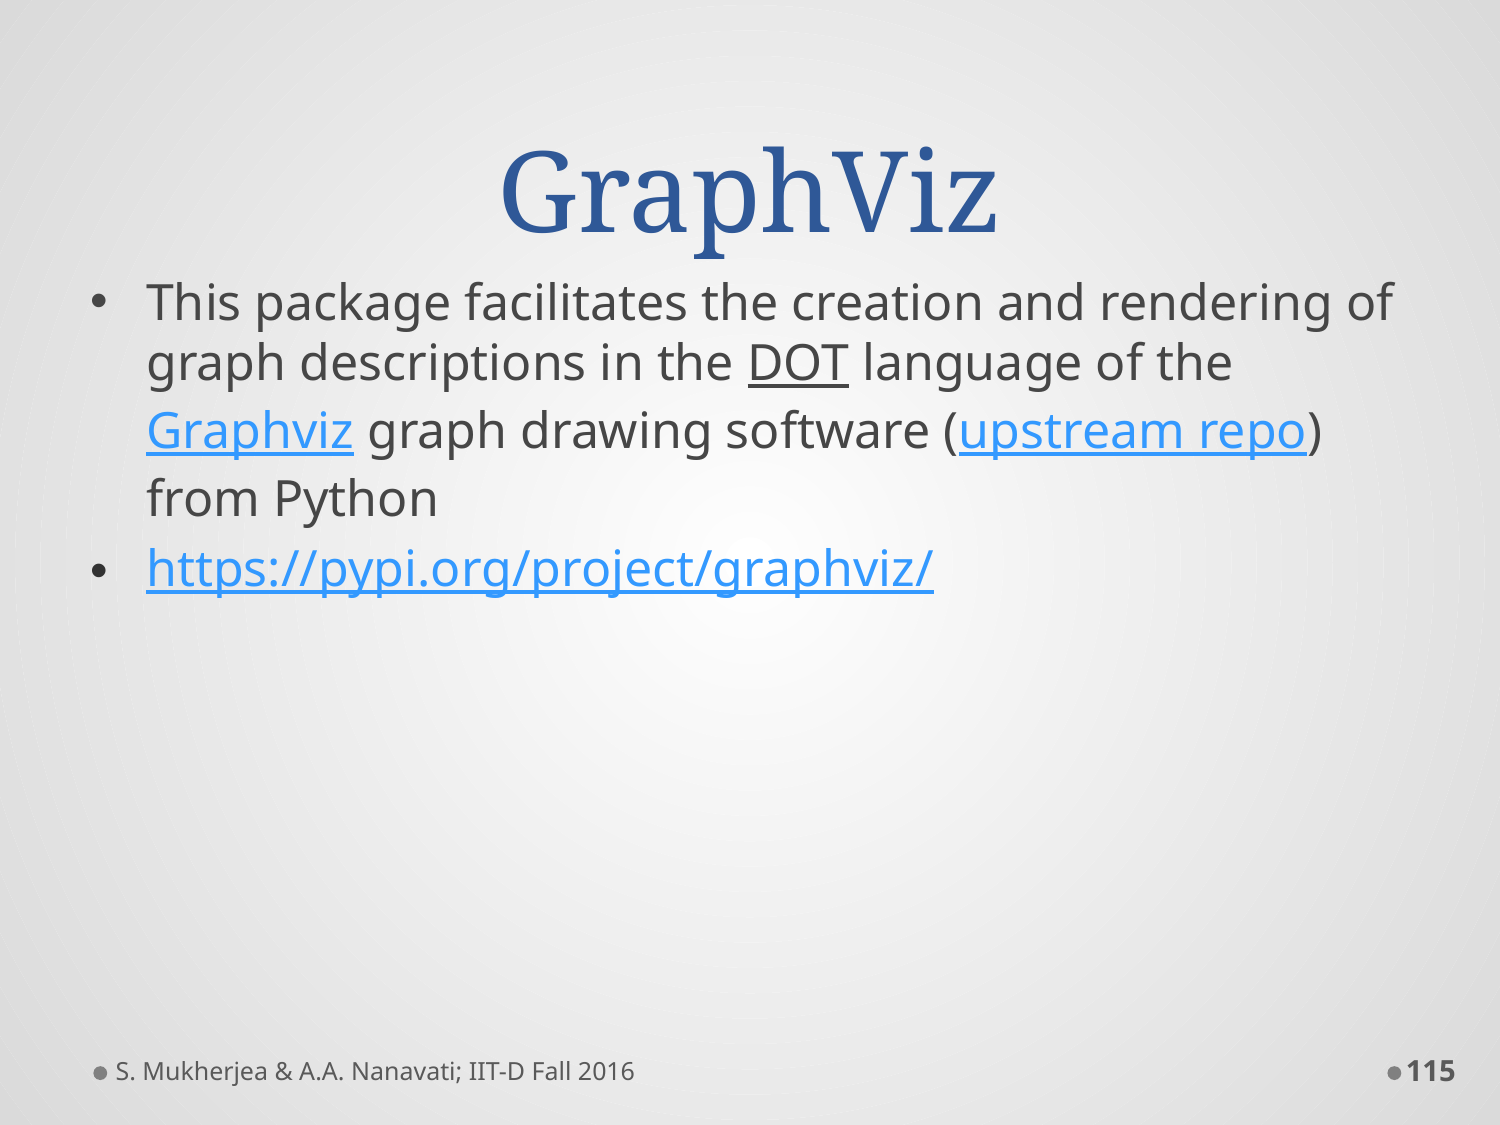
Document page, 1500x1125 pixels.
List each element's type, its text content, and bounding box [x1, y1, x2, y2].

slide_number 115 [1401, 1042, 1494, 1103]
list This package facilitates the creation and rendering of graph descriptions in the DOT language of the Graphviz graph drawing software (upstream repo) from Python https://pypi.org/project/graphviz/ [75, 262, 1425, 1005]
footer S. Mukherjea & A.A. Nanavati; IIT-D Fall 2016 [108, 1042, 725, 1103]
title GraphViz [75, 0, 1425, 262]
